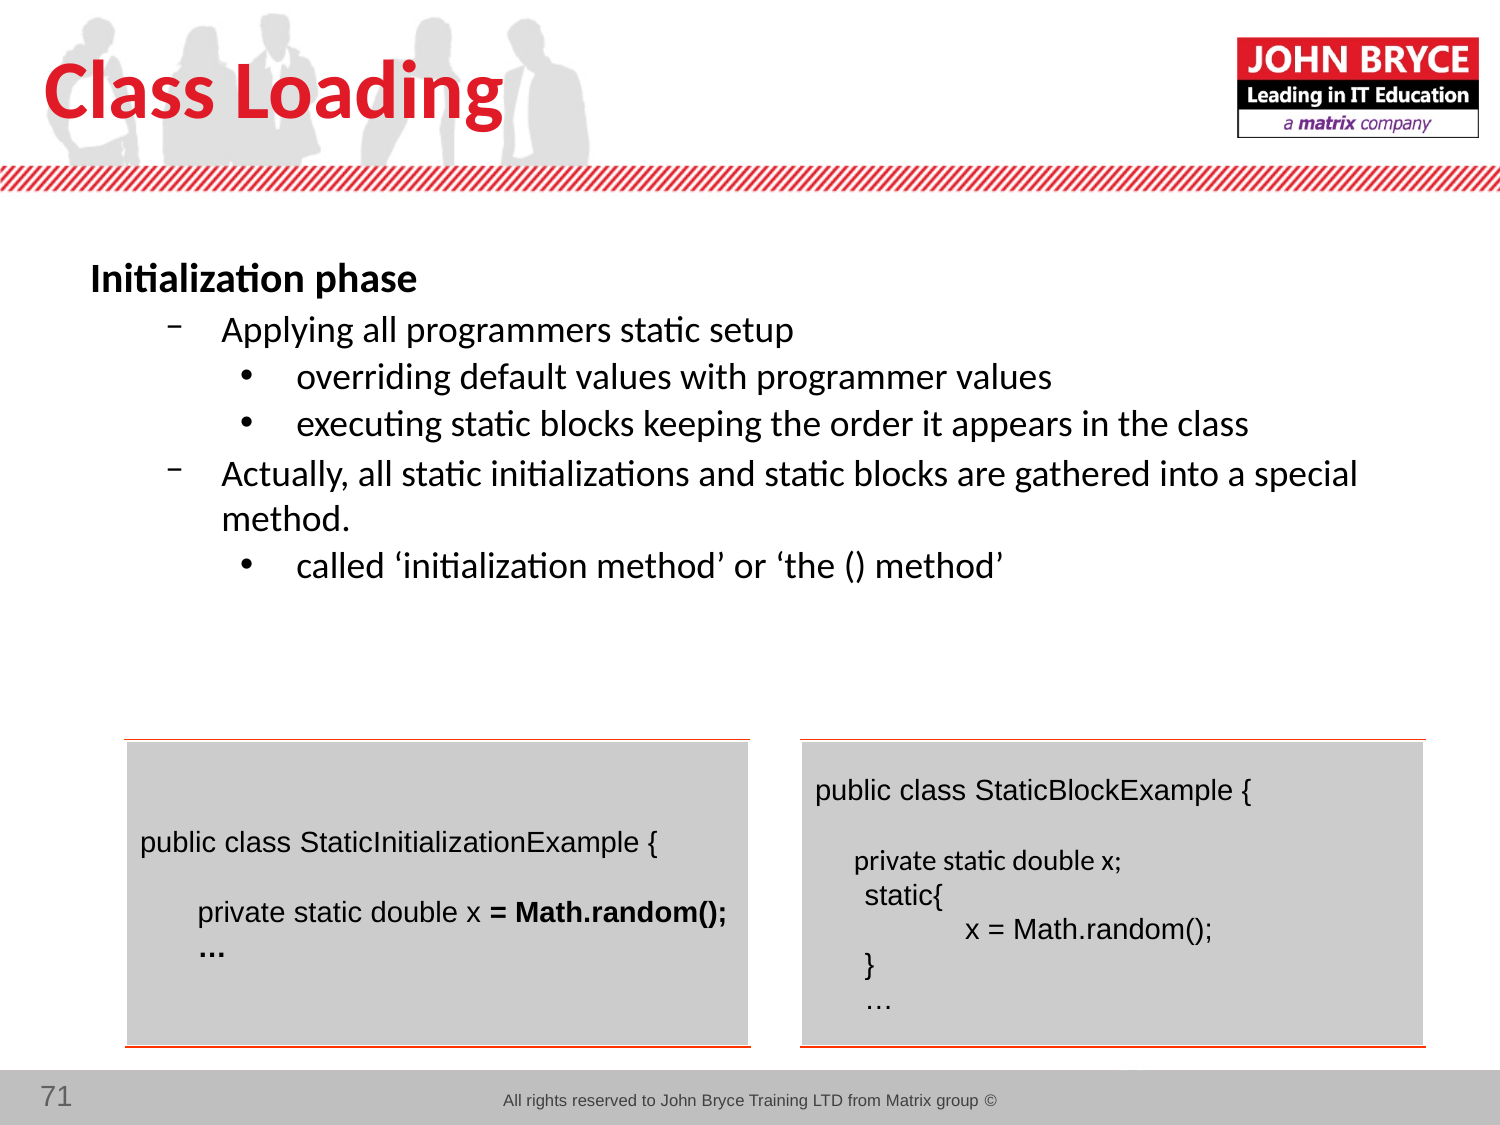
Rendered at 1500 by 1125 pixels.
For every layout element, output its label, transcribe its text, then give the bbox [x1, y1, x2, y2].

text_box public class StaticBlockExample { private static double x; static{ x = Math.random(); } … [800, 747, 1425, 1046]
picture [0, 0, 1500, 1070]
title Class Loading [29, 21, 1235, 150]
list Initialization phase Applying all programmers static setup overriding default values with programmer values executing static blocks keeping the order it appears in the class Actually, all static initializations and static blocks are gathered into a special method. called ‘initialization method’ or ‘the () method’ [75, 243, 1425, 1047]
text_box public class StaticInitializationExample { private static double x = Math.random(); … [125, 747, 750, 1046]
